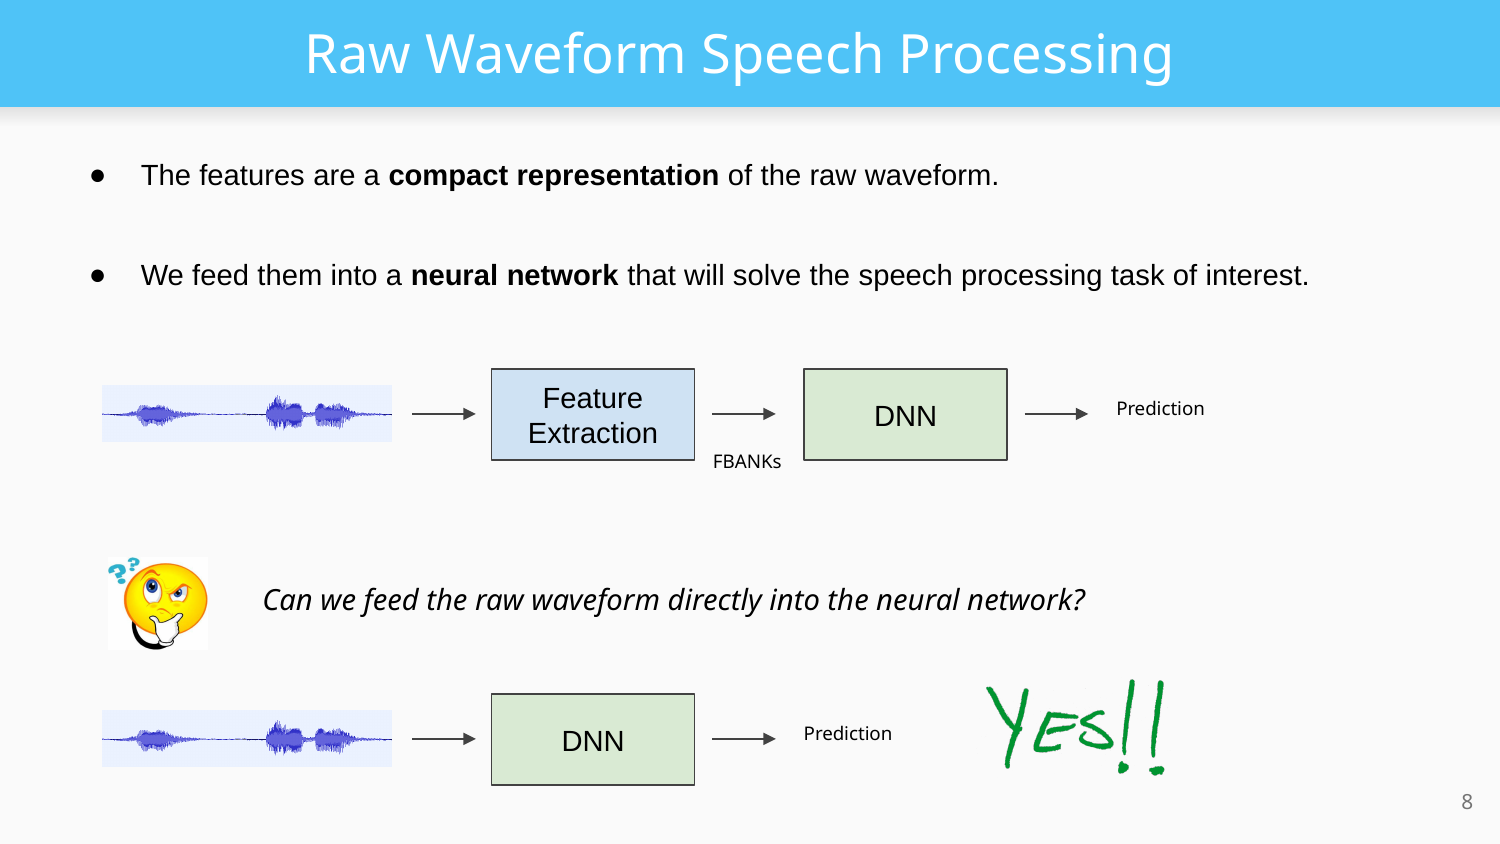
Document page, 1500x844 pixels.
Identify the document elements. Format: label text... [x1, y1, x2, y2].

slide_number ‹#› [1398, 770, 1489, 835]
title Raw Waveform Speech Processing [16, 2, 1464, 102]
text_box Feature Extraction [491, 369, 695, 461]
picture [976, 671, 1180, 781]
text_box DNN [491, 694, 695, 786]
text_box Prediction [1101, 385, 1255, 431]
text_box We feed them into a neural network that will solve the speech processing task of interest. [50, 241, 1437, 307]
text_box FBANKs [697, 438, 801, 484]
text_box Can we feed the raw waveform directly into the neural network? [247, 566, 1125, 632]
text_box The features are a compact representation of the raw waveform. [50, 141, 1493, 207]
picture [102, 385, 392, 442]
text_box Prediction [788, 710, 942, 756]
picture [108, 557, 208, 650]
text_box DNN [804, 369, 1008, 461]
picture [102, 710, 392, 768]
